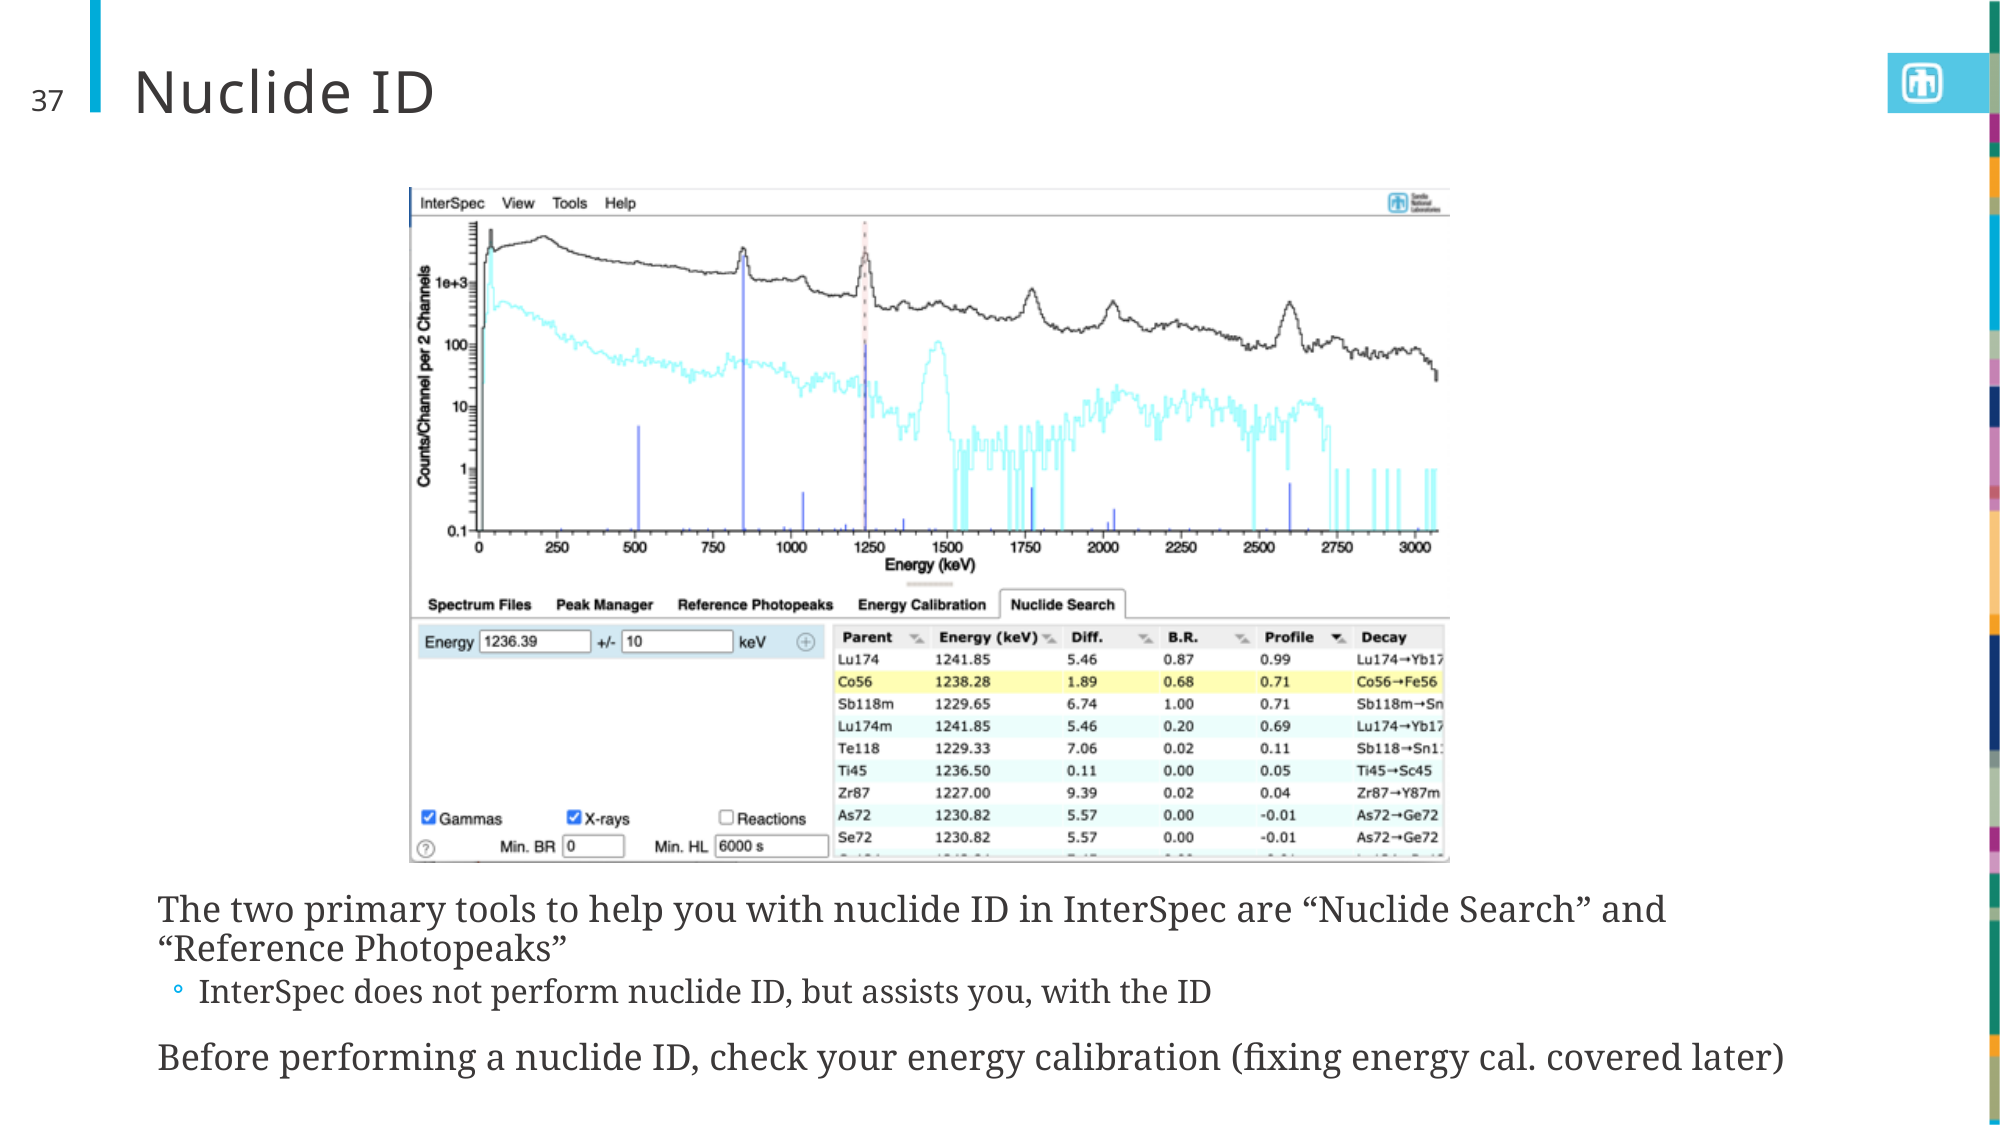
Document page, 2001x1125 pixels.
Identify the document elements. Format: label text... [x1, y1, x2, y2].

picture [1990, 330, 1999, 1120]
picture [1990, 1, 1999, 215]
list The two primary tools to help you with nuclide ID in InterSpec are “Nuclide Search” and “Reference Photopeaks” InterSpec does not perform nuclide ID, but assists you, with the ID Before performing a nuclide ID, check your energy calibration (fixing energy cal. covered later) [144, 883, 1795, 1125]
picture [1901, 62, 1944, 104]
picture [408, 187, 1451, 863]
title Nuclide ID [118, 58, 1769, 153]
slide_number 37 [10, 71, 80, 132]
